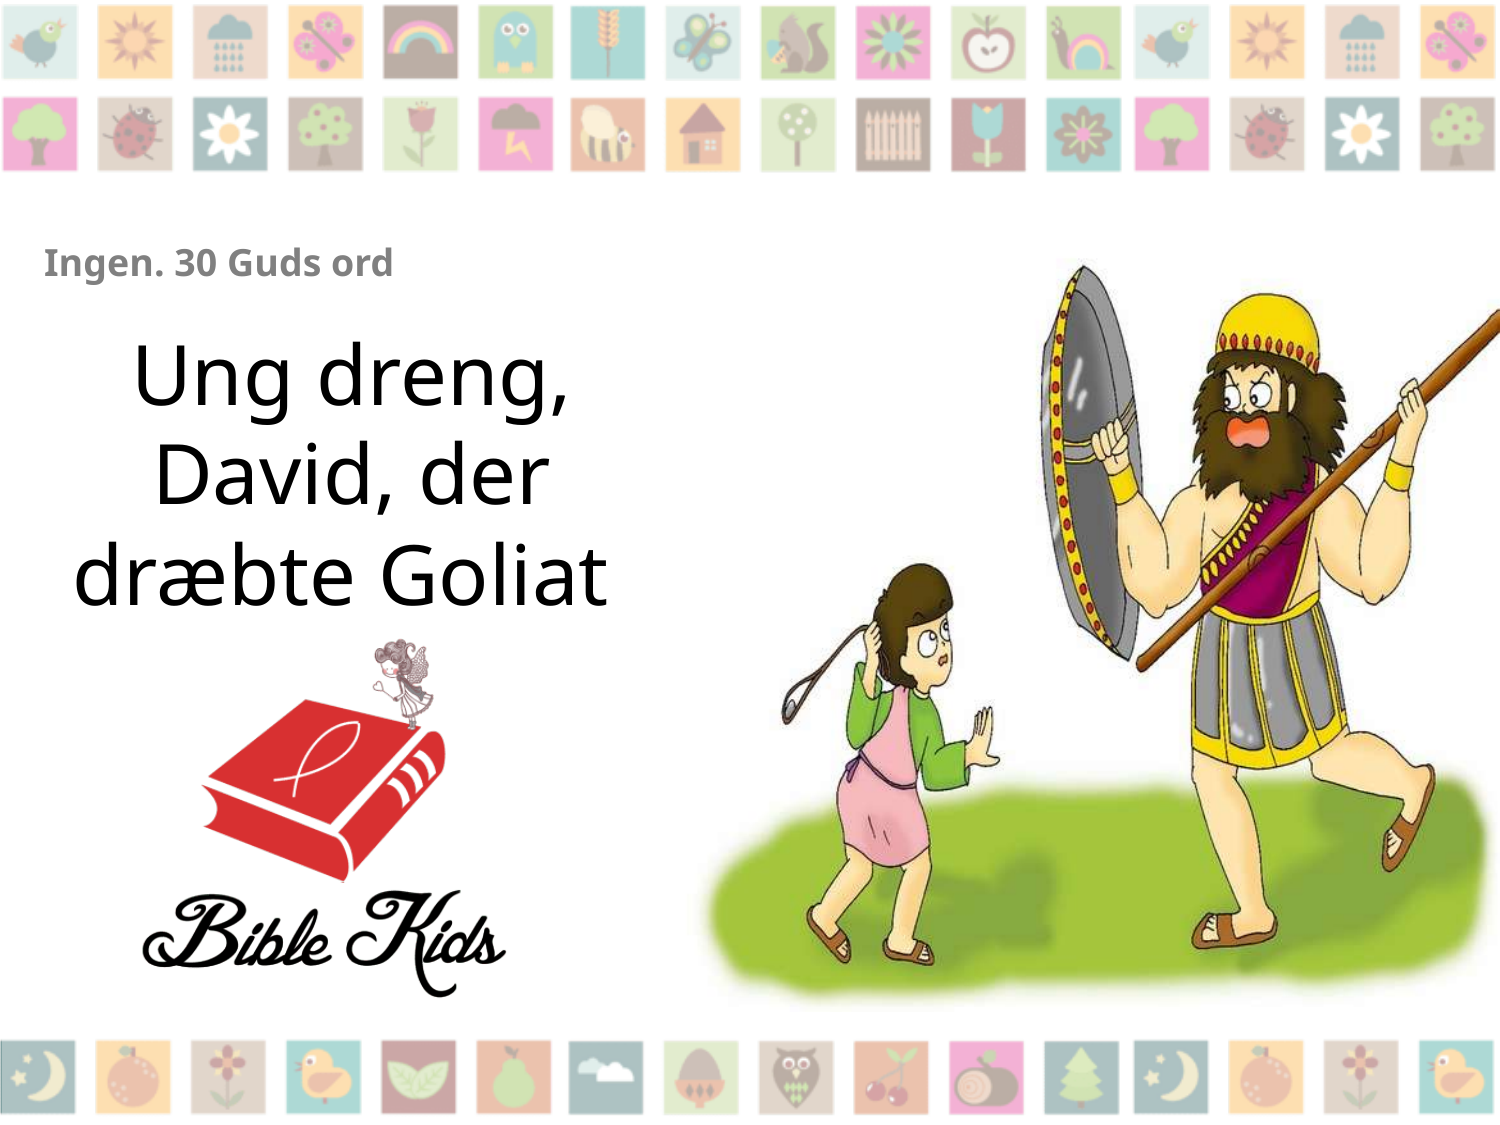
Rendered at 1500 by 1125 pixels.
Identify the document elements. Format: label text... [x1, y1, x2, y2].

text_box Ung dreng, David, der dræbte Goliat [29, 314, 661, 730]
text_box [0, 1028, 1500, 1118]
picture [117, 600, 544, 1027]
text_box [0, 3, 1500, 181]
picture [666, 196, 1500, 1013]
text_box Ingen. 30 Guds ord [29, 231, 526, 292]
